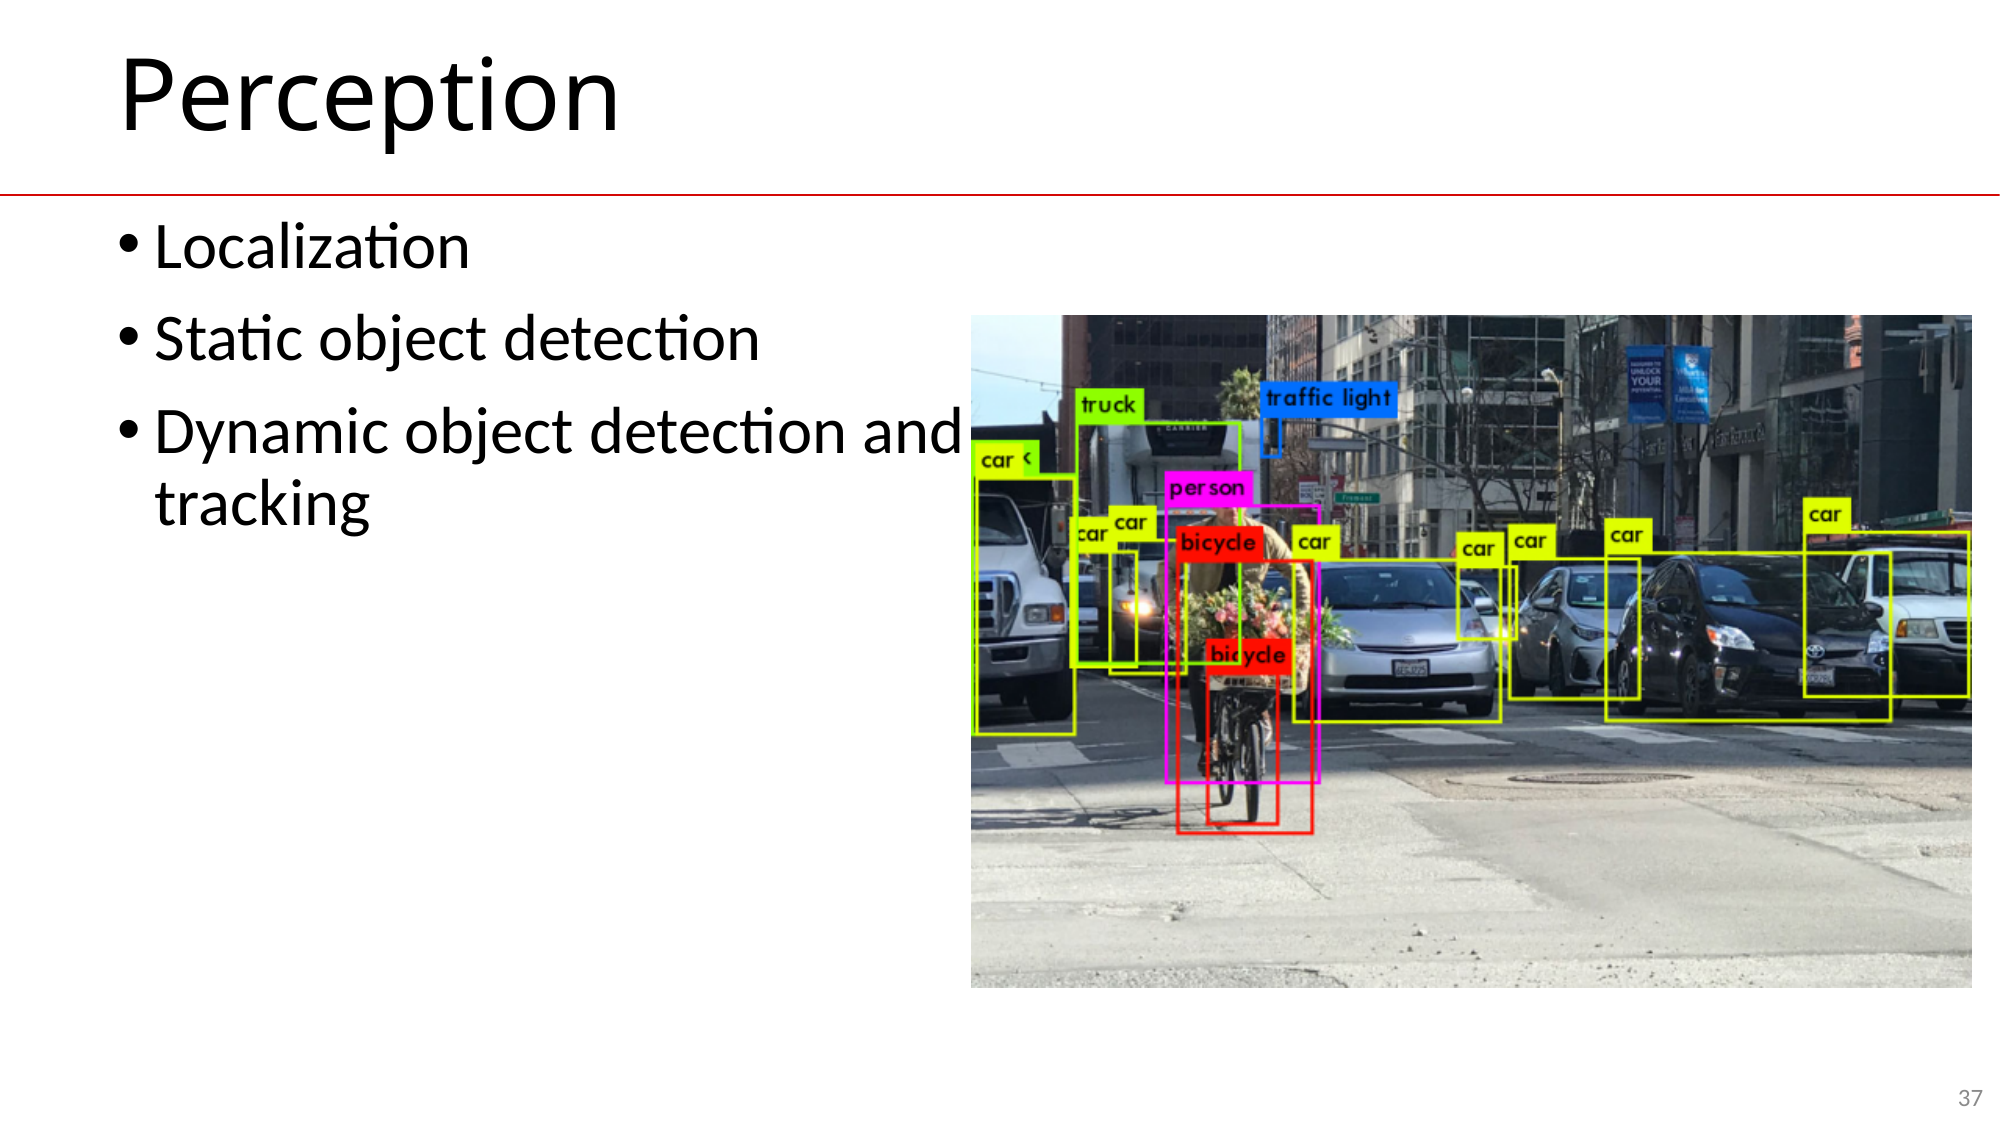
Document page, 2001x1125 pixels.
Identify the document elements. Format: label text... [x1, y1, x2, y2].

picture [971, 315, 1972, 988]
slide_number 37 [1548, 1066, 1999, 1125]
list Localization Static object detection Dynamic object detection and tracking [102, 203, 985, 1056]
title Perception [102, 10, 1899, 186]
